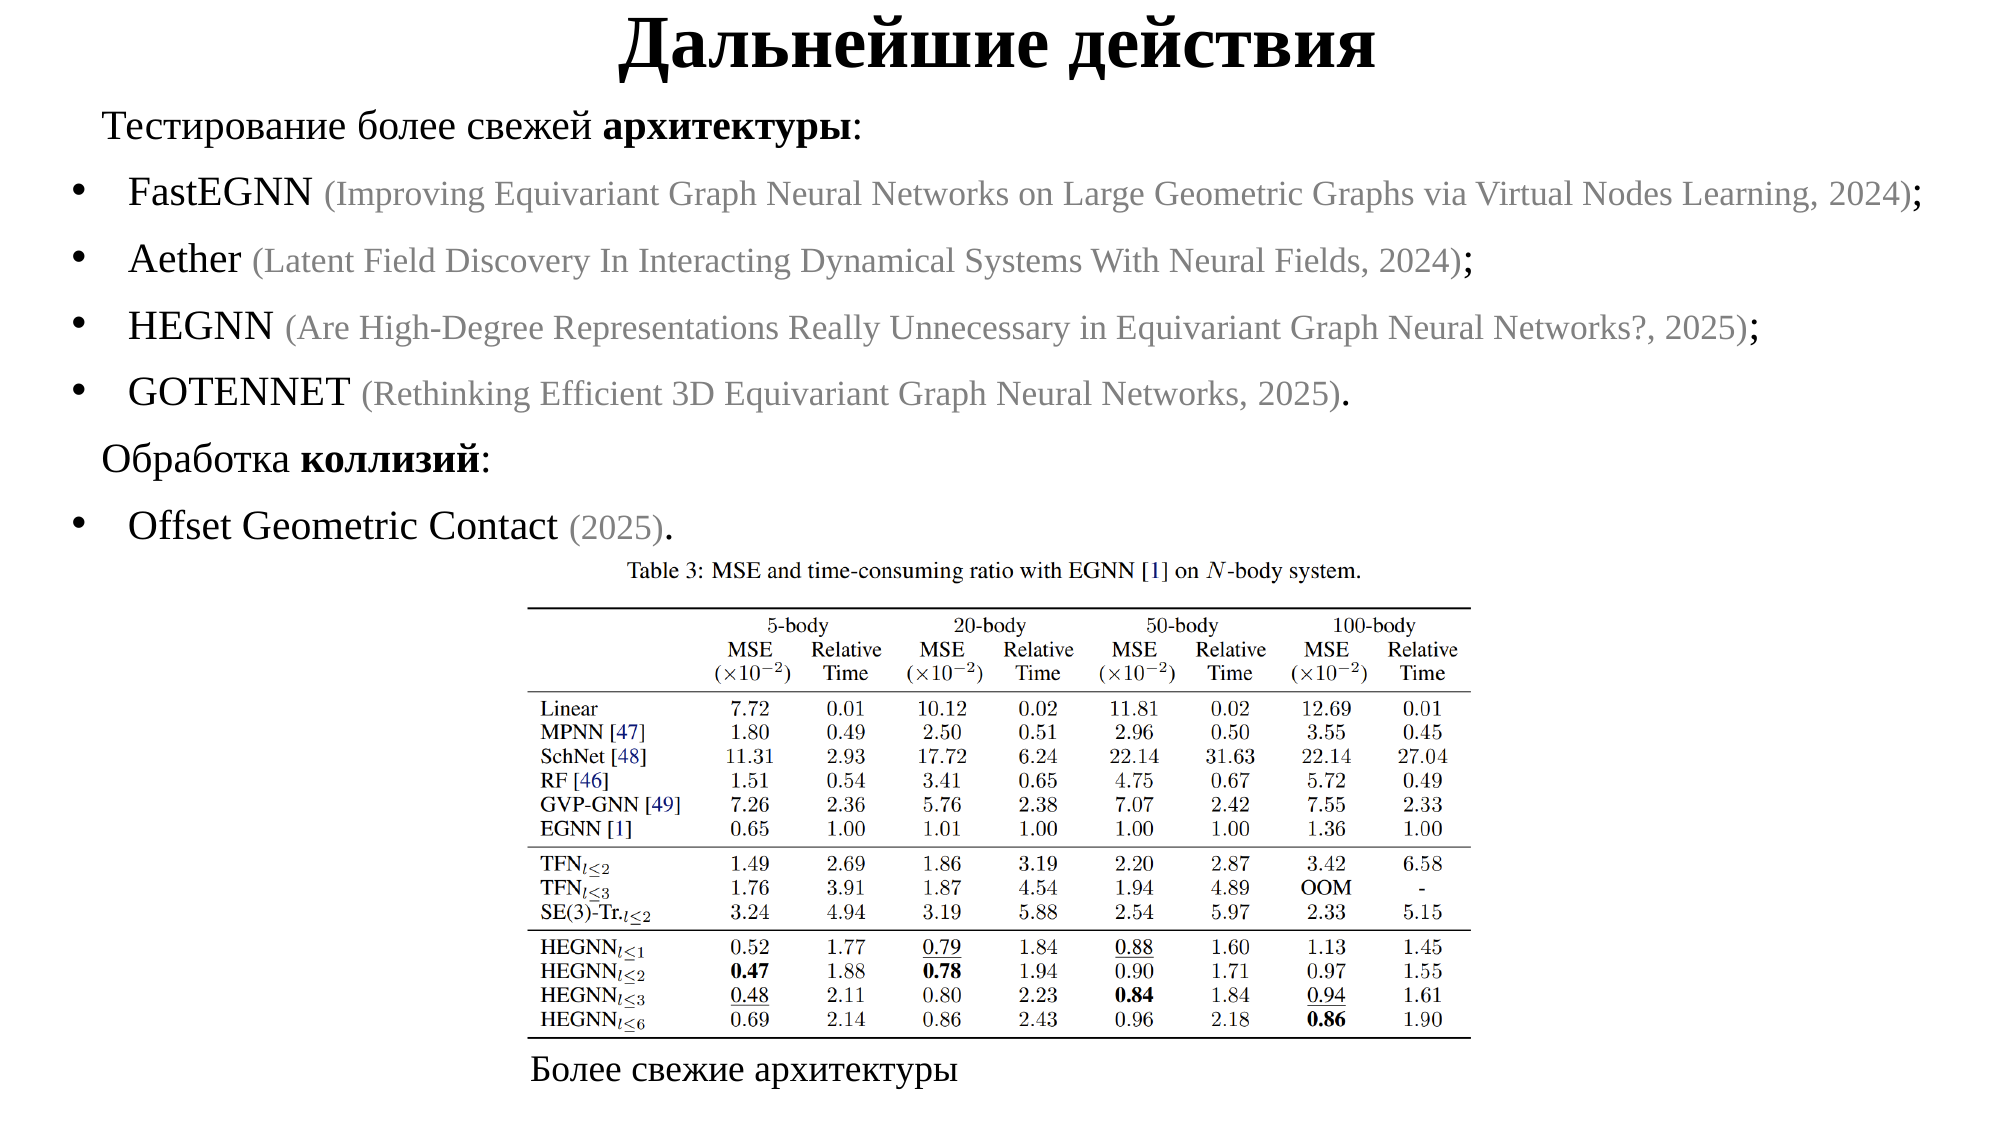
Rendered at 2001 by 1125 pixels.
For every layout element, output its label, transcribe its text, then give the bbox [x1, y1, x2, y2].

text_box Более свежие архитектуры [515, 1037, 1595, 1097]
text_box Дальнейшие действия [55, 0, 1942, 90]
text_box Тестирование более свежей архитектуры: FastEGNN (Improving Equivariant Graph Neural Networks on Large Geometric Graphs via Virtual Nodes Learning, 2024); Aether (Latent Field Discovery In Interacting Dynamical Systems With Neural Fields, 2024); HEGNN (Are High-Degree Representations Really Unnecessary in Equivariant Graph Neural Networks?, 2025); GOTENNET (Rethinking Efficient 3D Equivariant Graph Neural Networks, 2025). Обработка коллизий: Offset Geometric Contact (2025). [56, 90, 1944, 555]
picture [515, 559, 1485, 1047]
